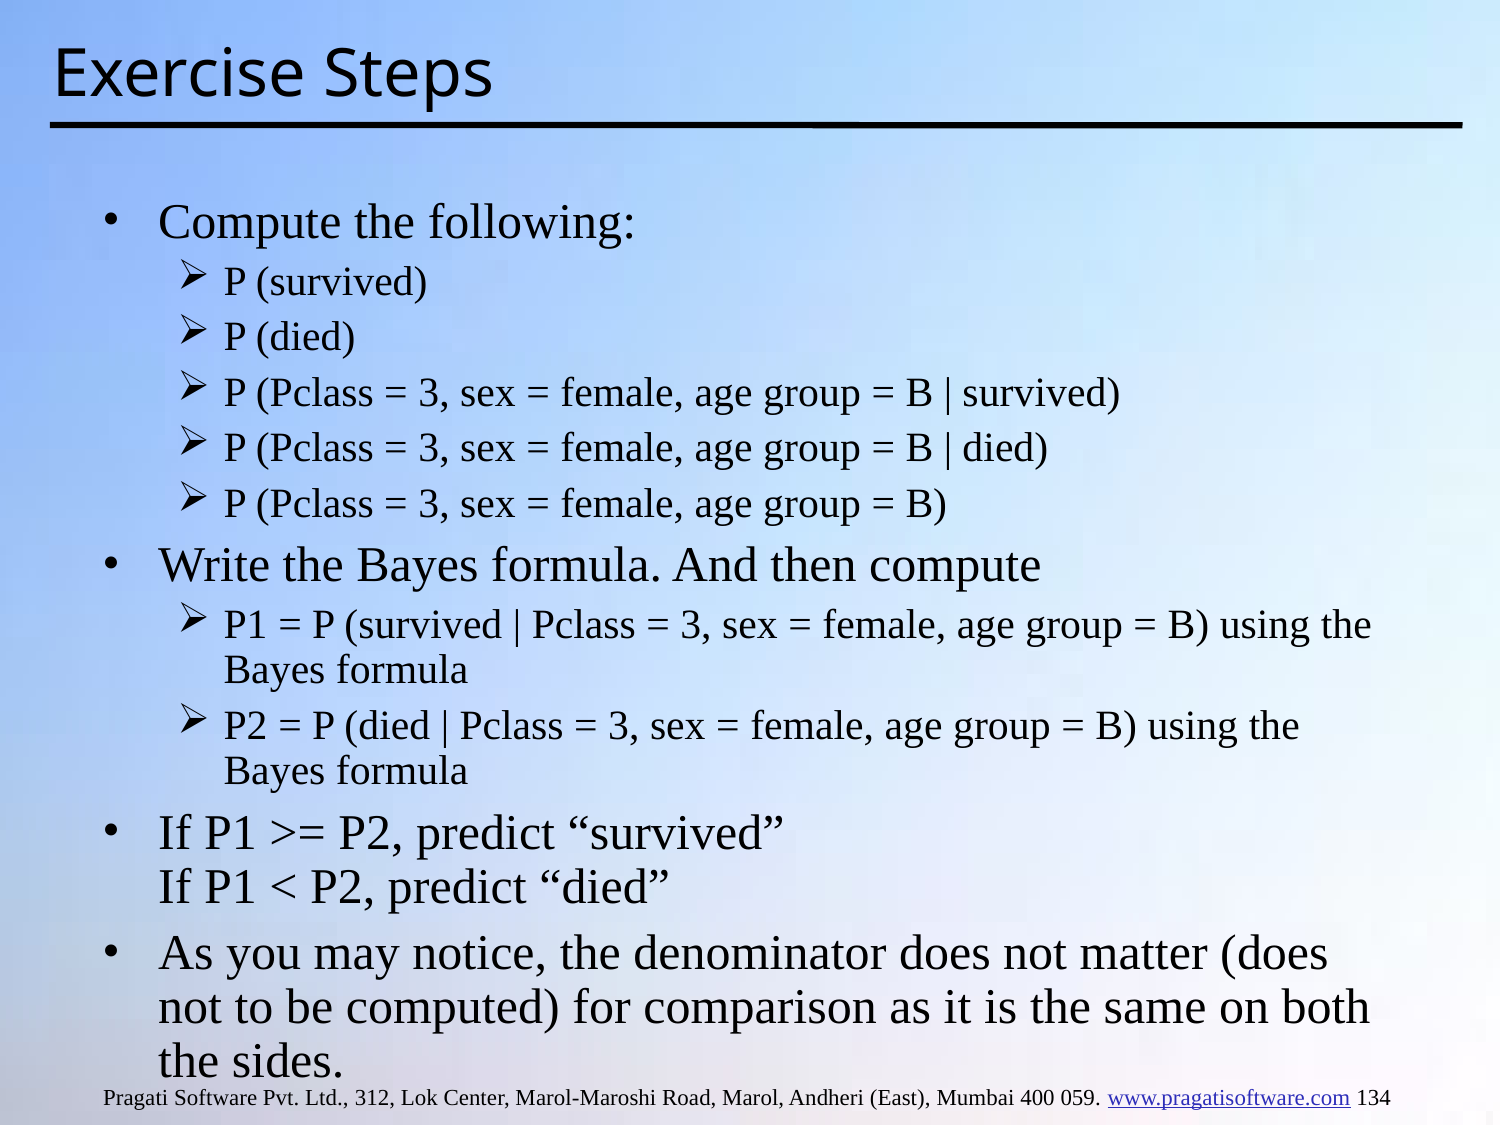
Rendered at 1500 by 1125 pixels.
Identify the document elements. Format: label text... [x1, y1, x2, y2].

list Compute the following: P (survived) P (died) P (Pclass = 3, sex = female, age group = B | survived) P (Pclass = 3, sex = female, age group = B | died) P (Pclass = 3, sex = female, age group = B) Write the Bayes formula. And then compute P1 = P (survived | Pclass = 3, sex = female, age group = B) using the Bayes formula P2 = P (died | Pclass = 3, sex = female, age group = B) using the Bayes formula If P1 >= P2, predict “survived” If P1 < P2, predict “died” As you may notice, the denominator does not matter (does not to be computed) for comparison as it is the same on both the sides. [87, 187, 1412, 1063]
title Exercise Steps [37, 0, 1462, 137]
picture [0, 0, 1500, 1125]
